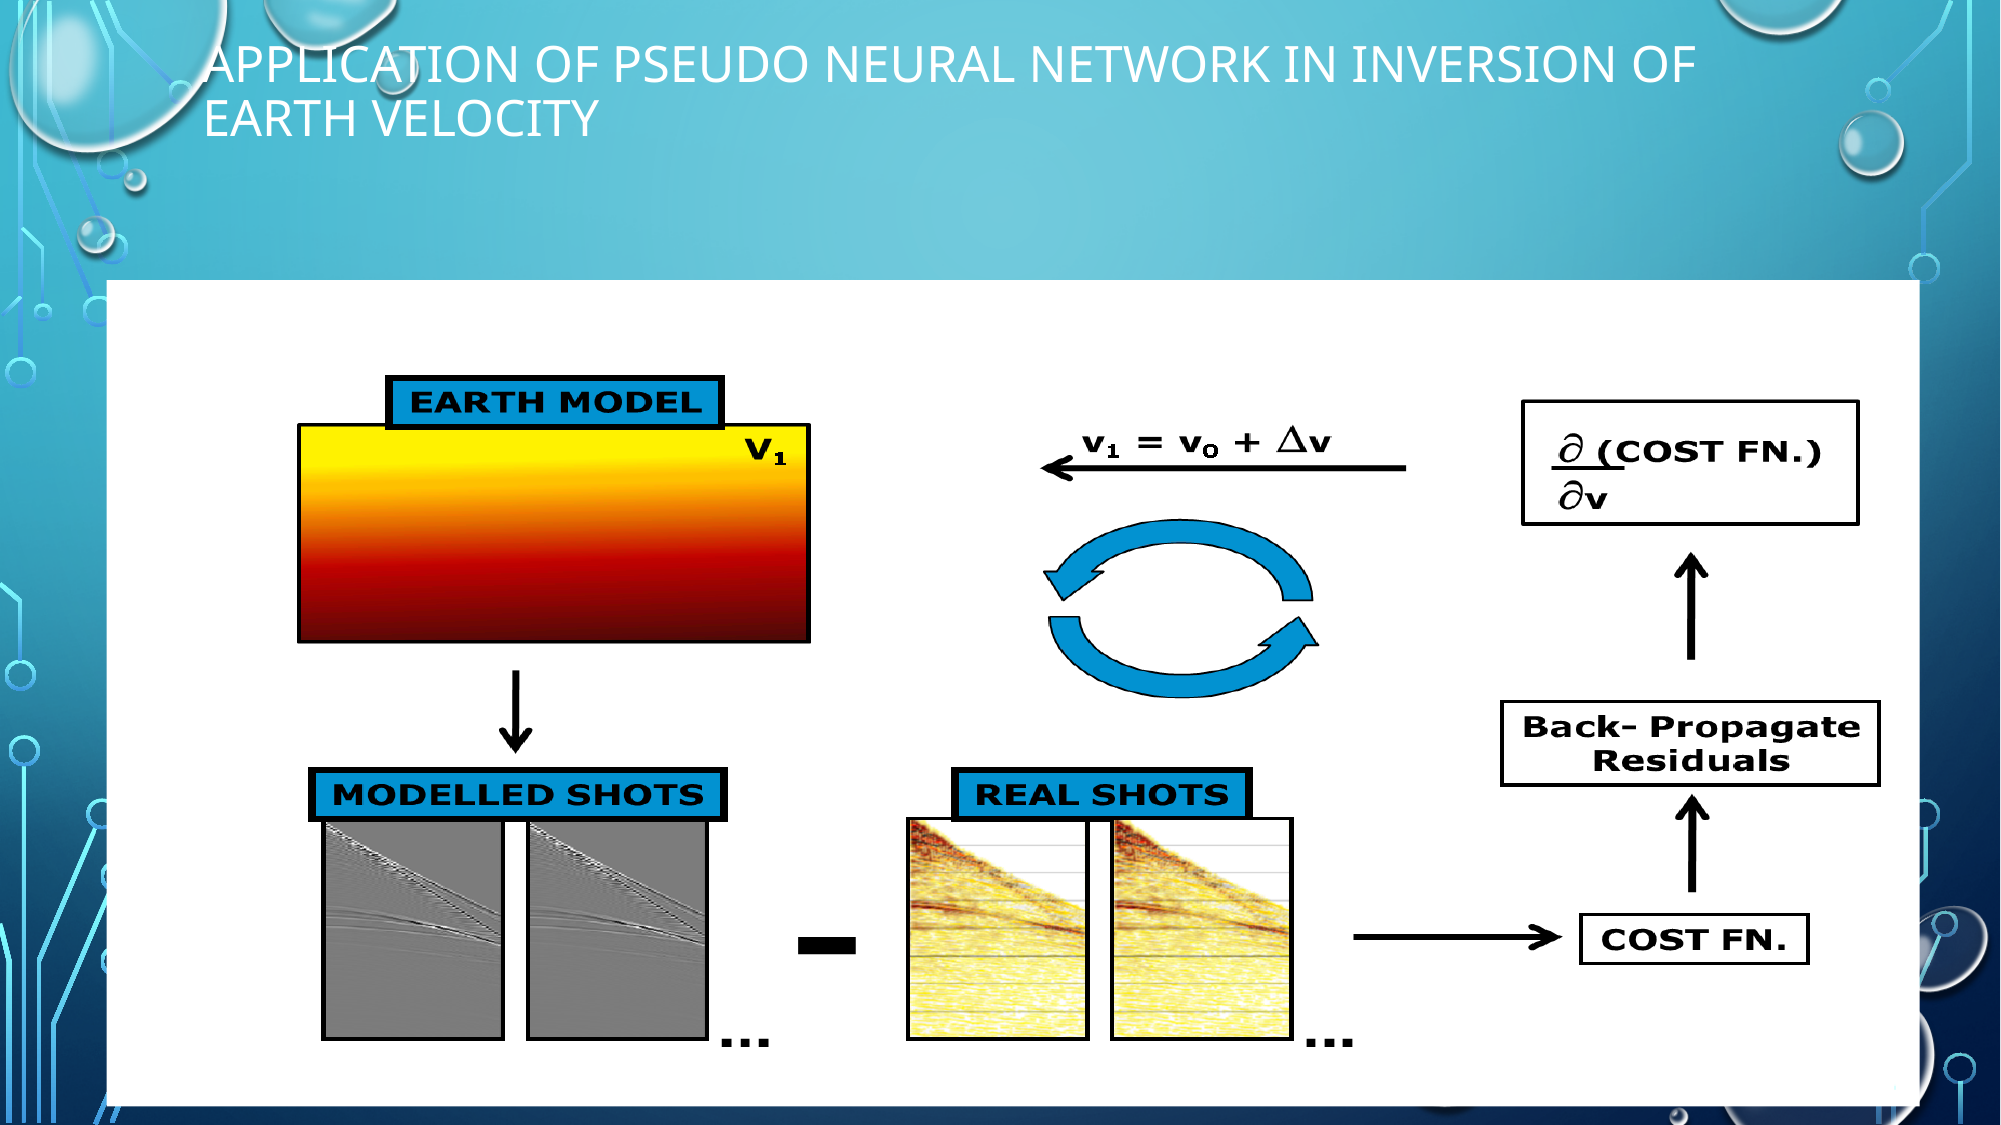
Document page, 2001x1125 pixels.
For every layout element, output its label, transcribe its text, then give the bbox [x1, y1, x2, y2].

picture [0, 0, 2000, 1125]
text_box [106, 280, 1920, 1107]
title Application of pseudo neural network in inversion of earth velocity [187, 29, 1813, 156]
